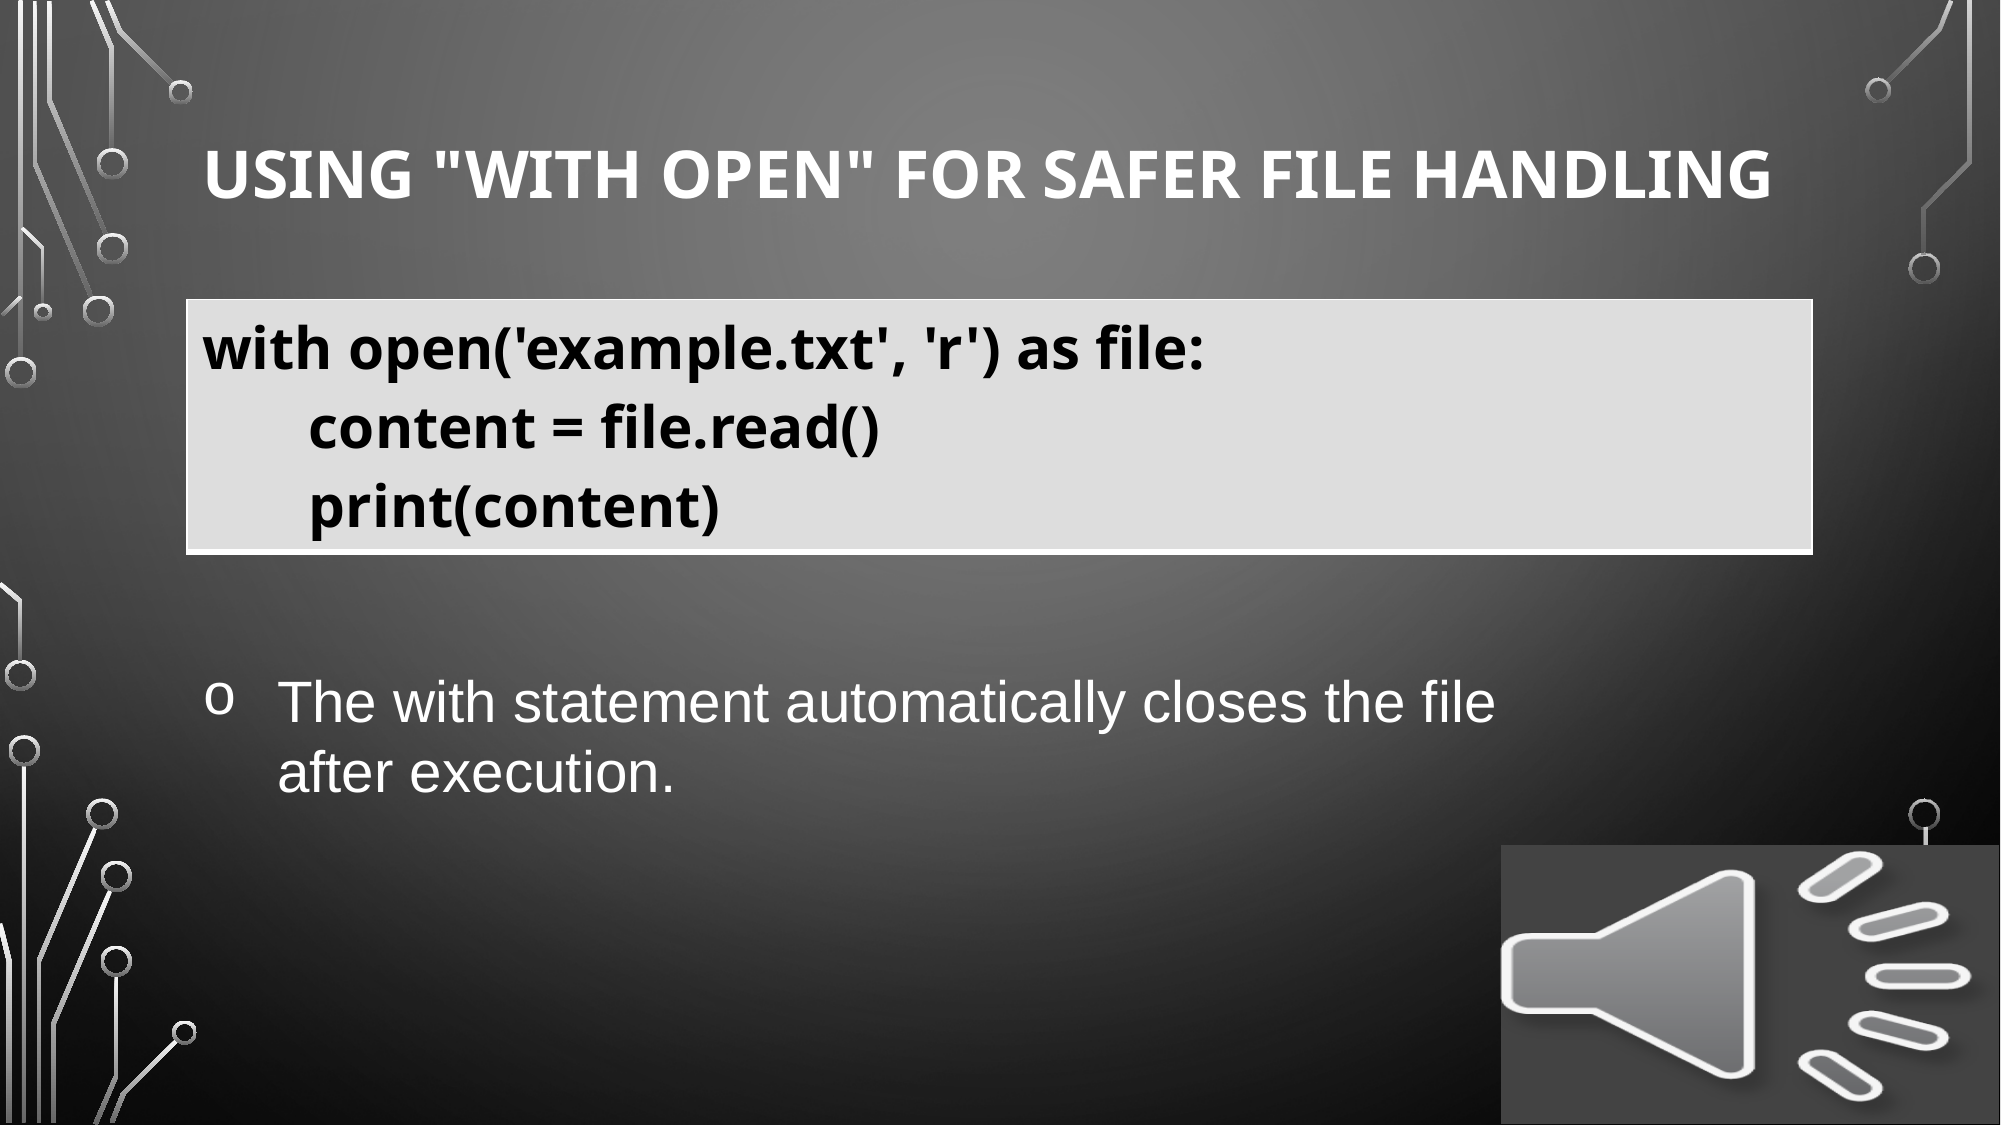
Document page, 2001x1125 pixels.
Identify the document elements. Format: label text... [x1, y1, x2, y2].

text_box The with statement automatically closes the file after execution. [187, 657, 1646, 812]
title Using "with open" for Safer File Handling [187, 99, 1813, 254]
table_header with open('example.txt', 'r') as file: content = file.read() print(content) [188, 300, 1811, 549]
picture [1499, 843, 2000, 1125]
